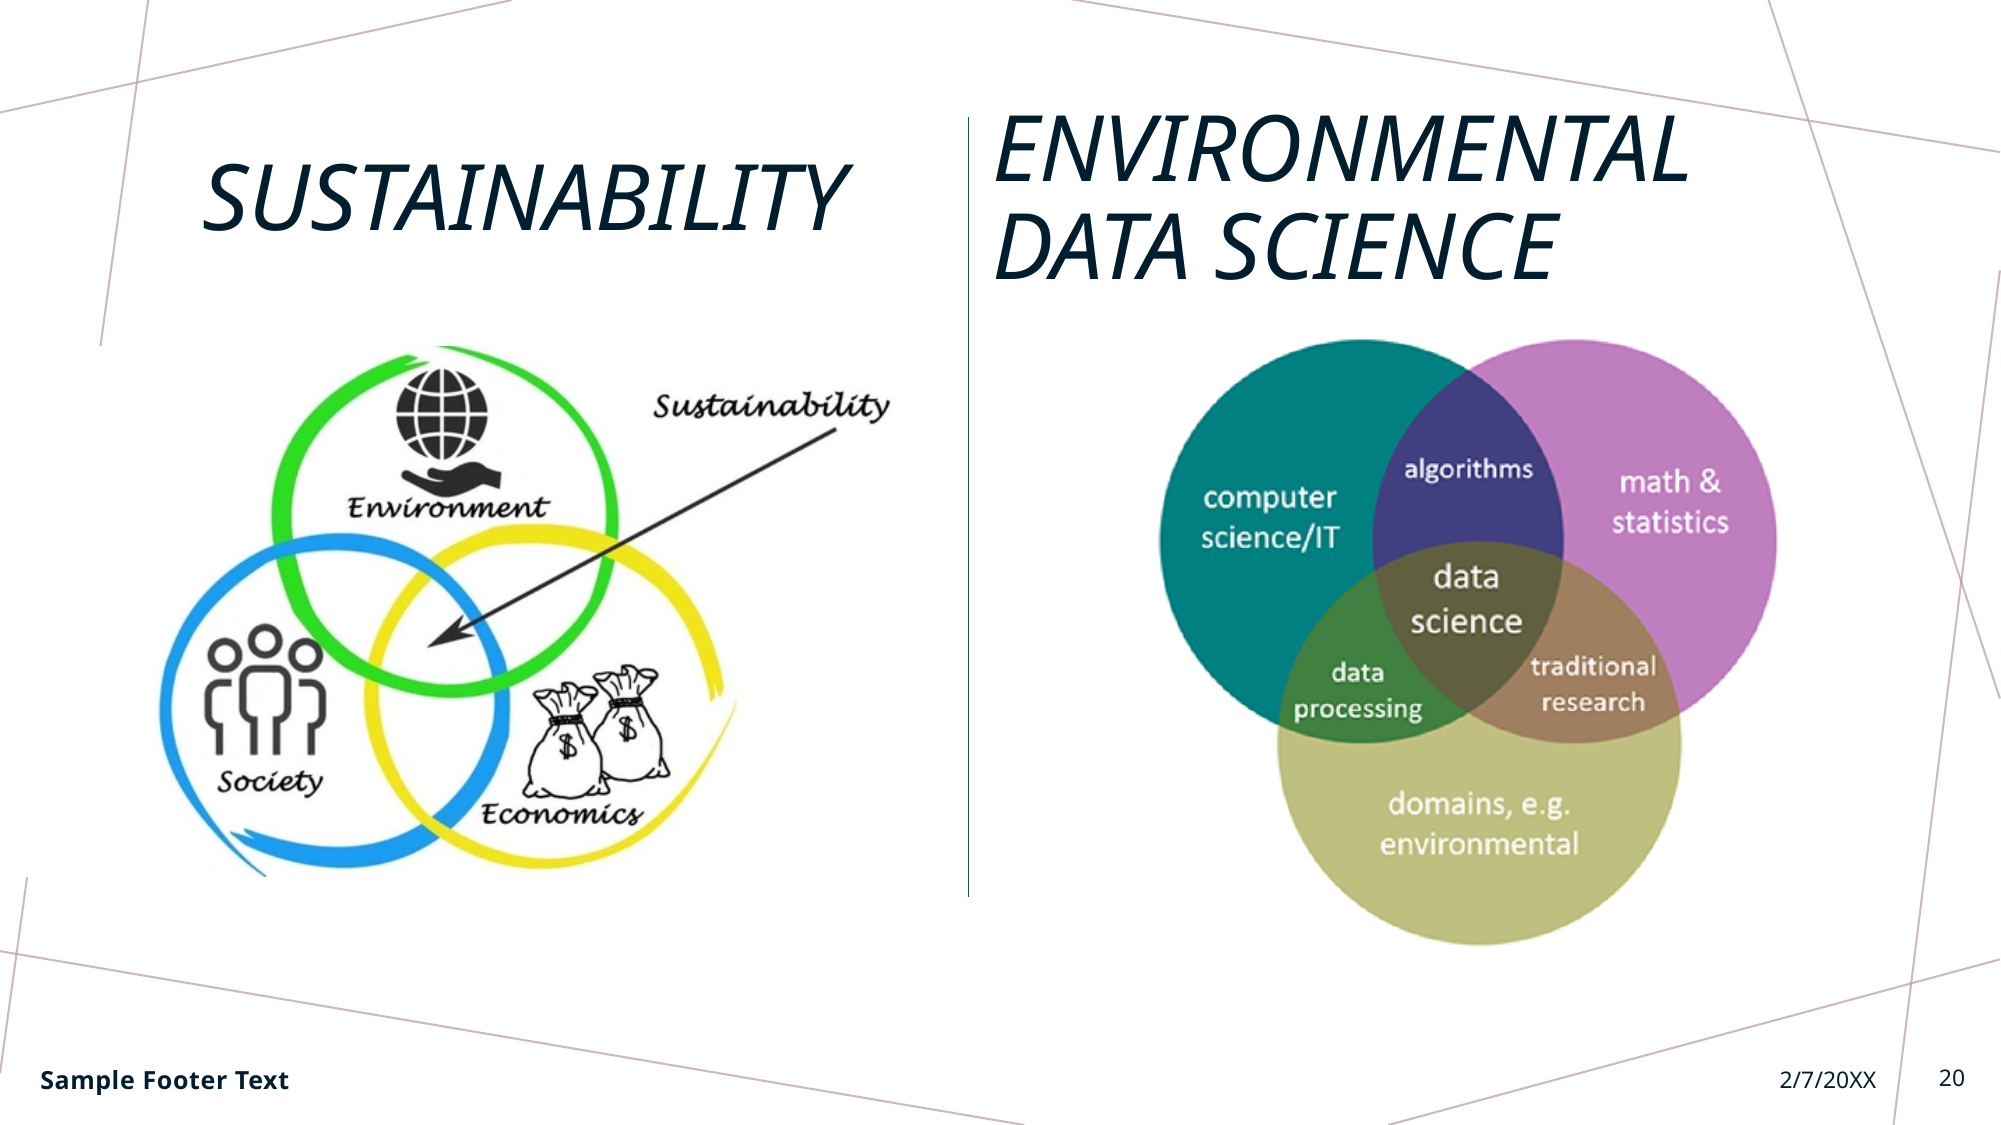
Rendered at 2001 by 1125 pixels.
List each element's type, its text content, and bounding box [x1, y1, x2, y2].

slide_number 20 [1903, 1049, 1981, 1110]
footer Sample Footer Text [25, 1049, 764, 1110]
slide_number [1203, 1049, 1892, 1110]
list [25, 346, 968, 877]
text_box Environmental data science [977, 87, 2000, 315]
title sustainability [187, 87, 977, 315]
picture [1073, 325, 1790, 953]
